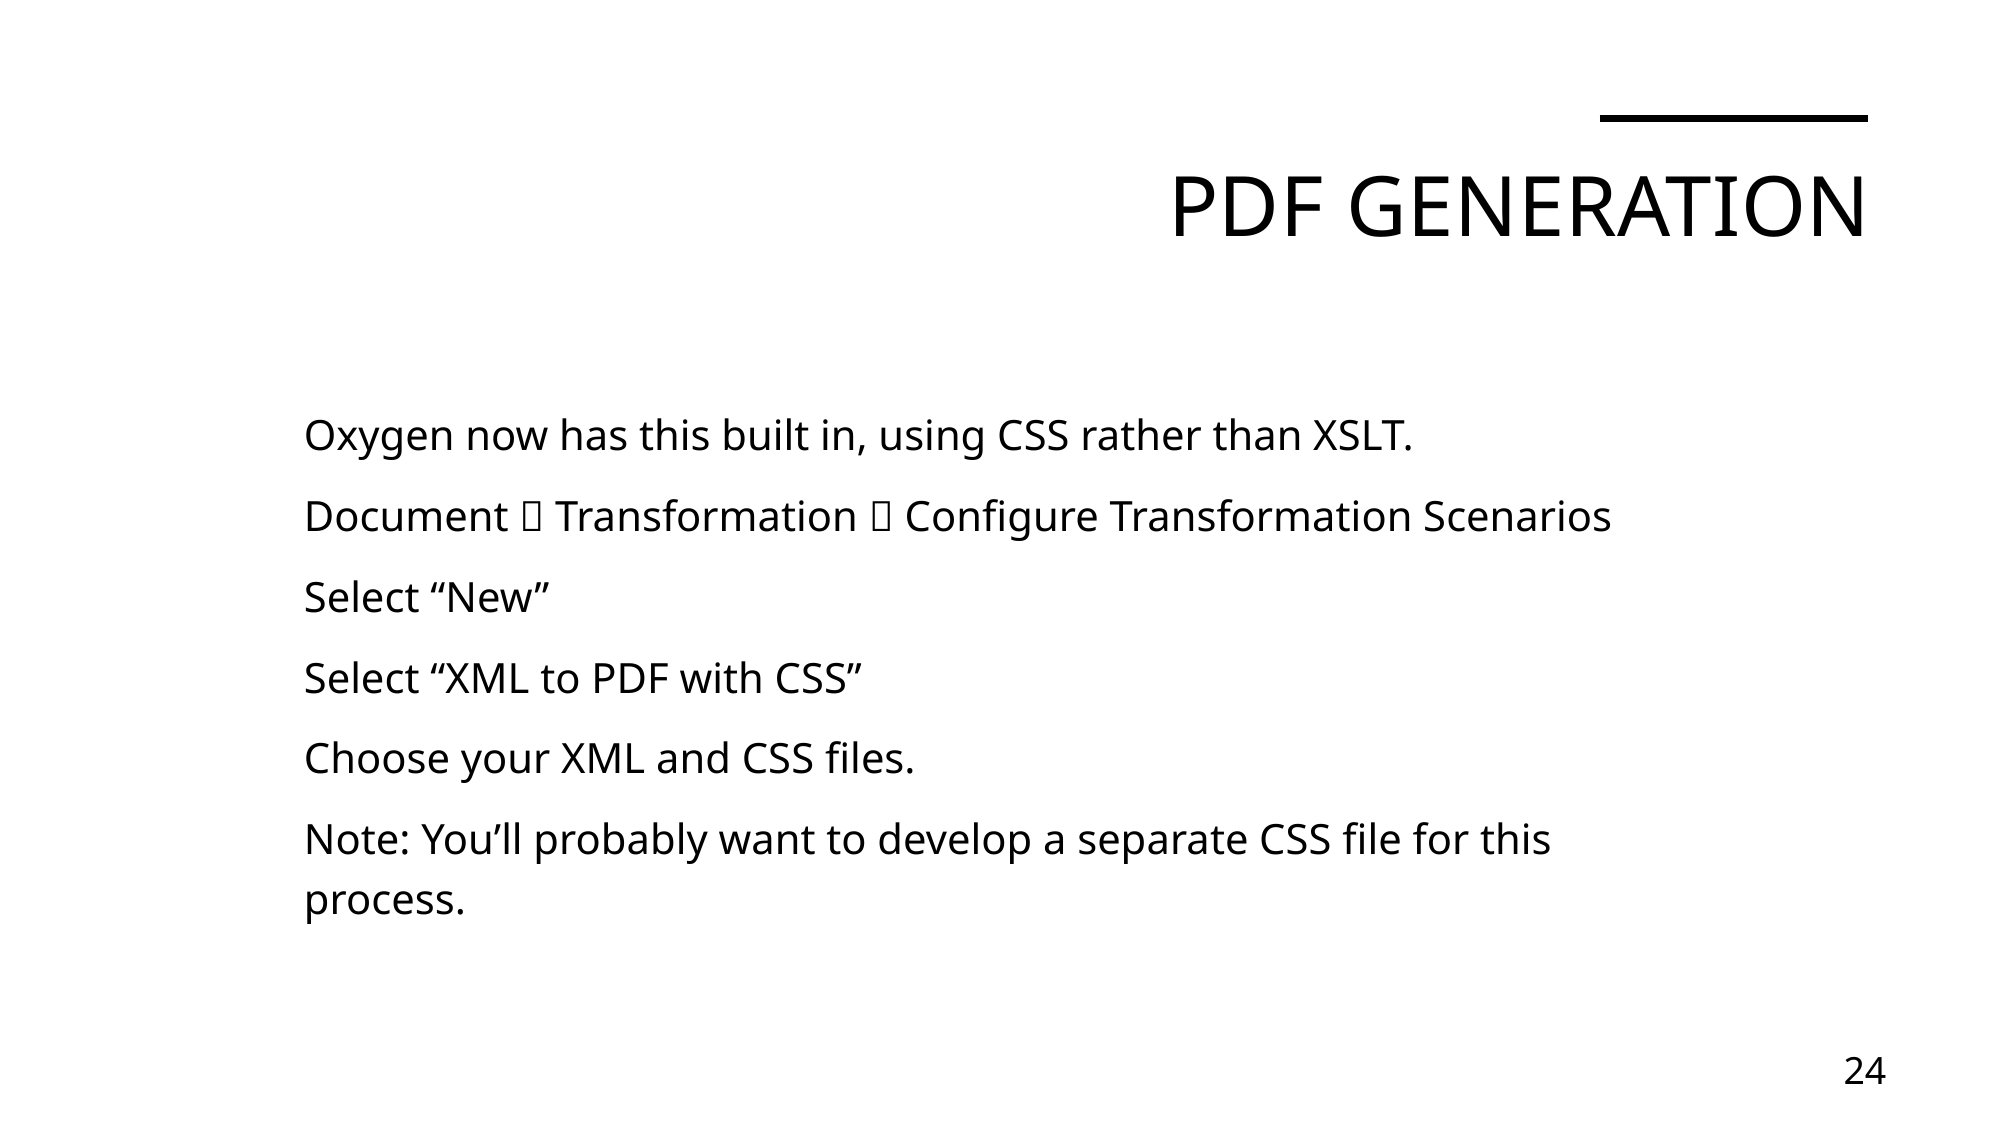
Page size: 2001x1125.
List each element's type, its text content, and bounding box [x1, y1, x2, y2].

title PDF Generation [114, 145, 1886, 319]
slide_number 24 [1791, 1042, 1902, 1103]
list Oxygen now has this built in, using CSS rather than XSLT. Document  Transformation  Configure Transformation Scenarios Select “New” Select “XML to PDF with CSS” Choose your XML and CSS files. Note: You’ll probably want to develop a separate CSS file for this process. [289, 391, 1711, 935]
